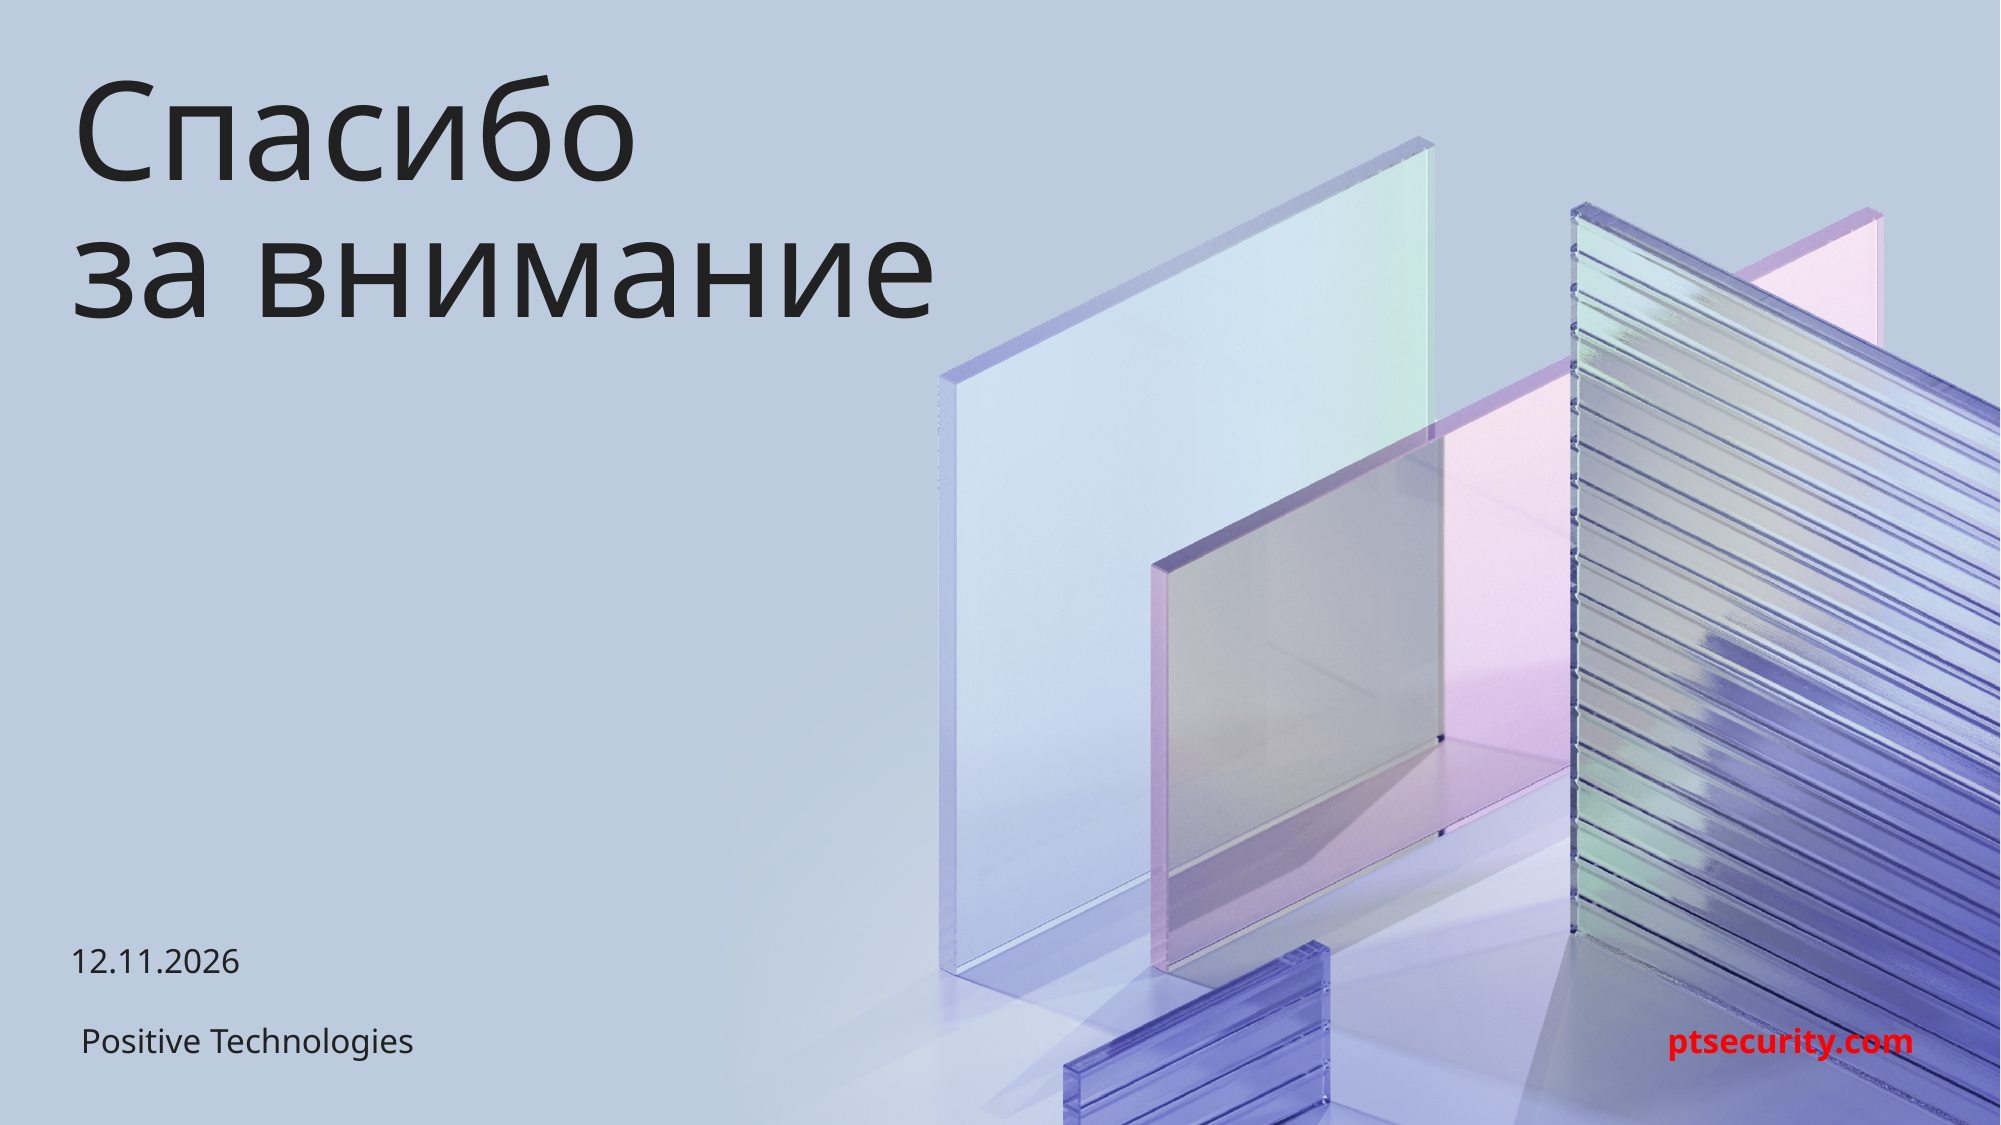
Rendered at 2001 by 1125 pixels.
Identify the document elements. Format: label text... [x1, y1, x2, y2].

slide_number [55, 932, 389, 993]
title Спасибо за внимание [56, 62, 1029, 377]
picture [719, 0, 2001, 1125]
